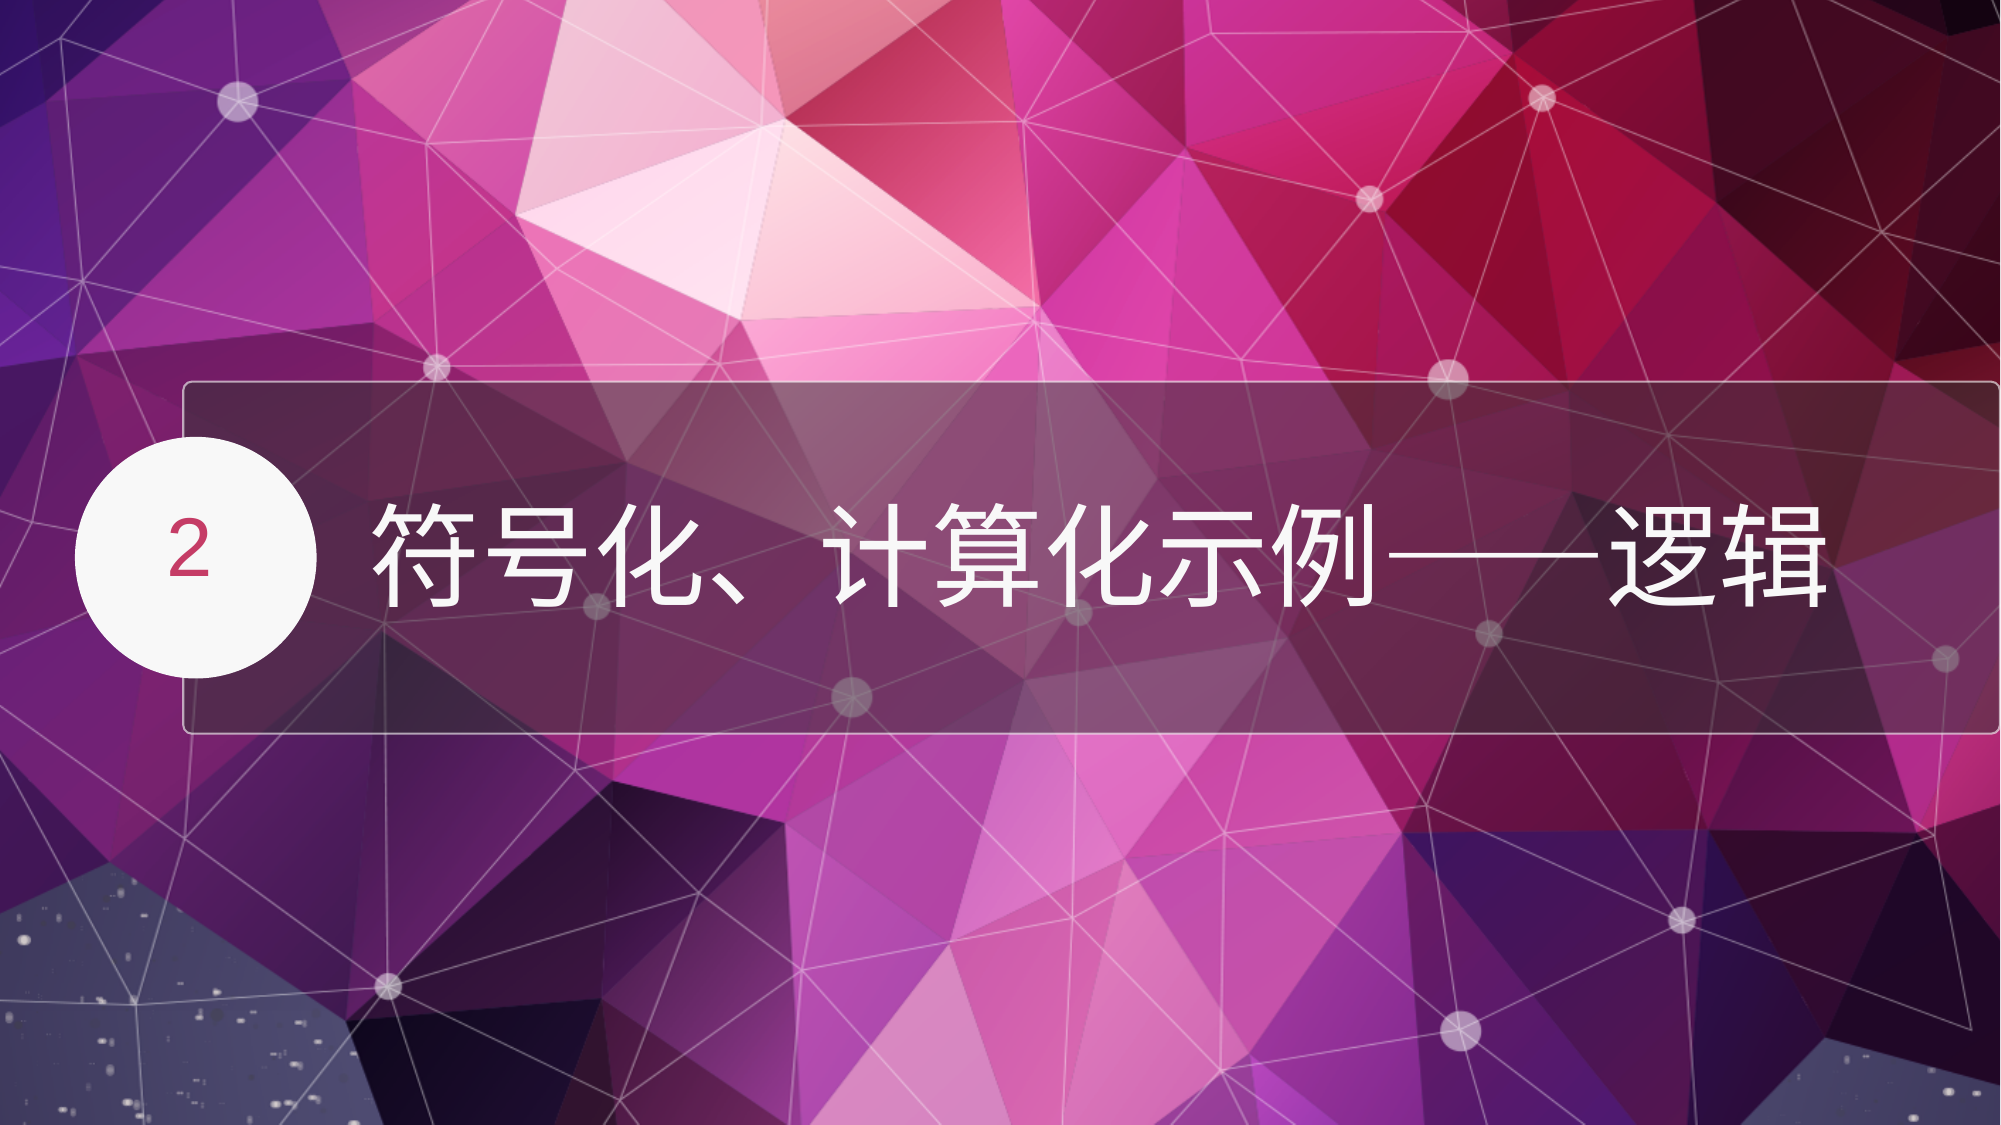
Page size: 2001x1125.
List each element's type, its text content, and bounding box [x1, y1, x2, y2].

text_box 2 [152, 485, 488, 601]
title 符号化、计算化示例——逻辑 [191, 453, 2000, 806]
picture [0, 0, 2001, 1125]
